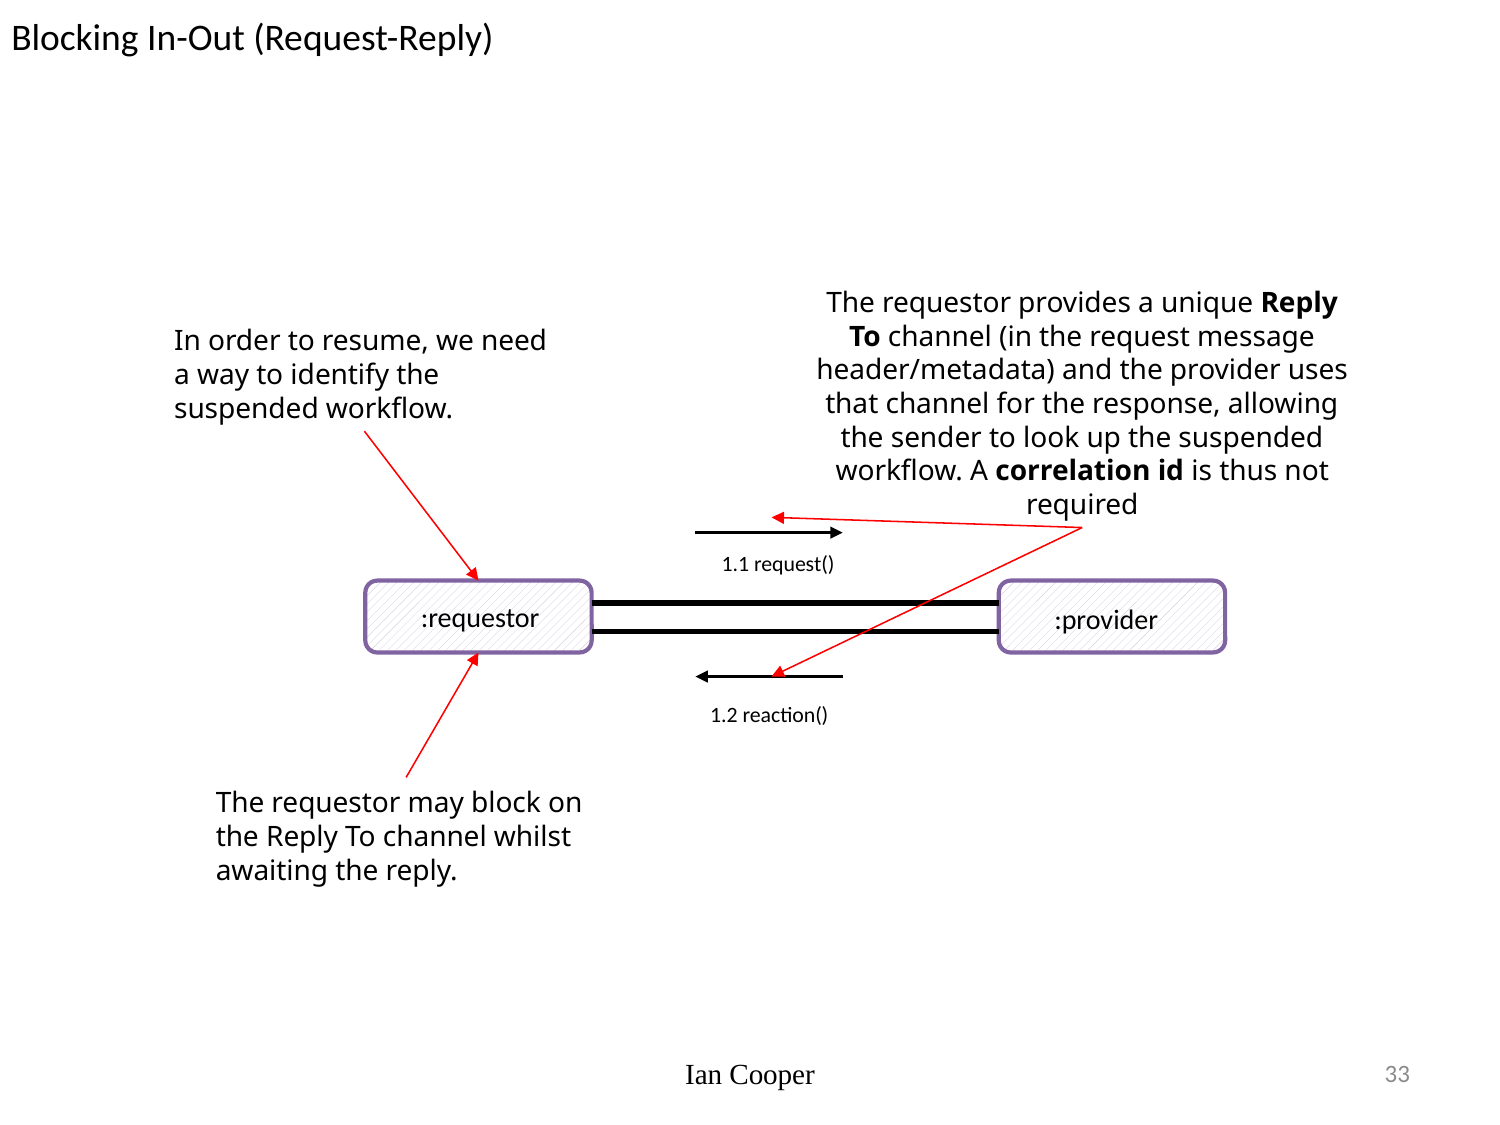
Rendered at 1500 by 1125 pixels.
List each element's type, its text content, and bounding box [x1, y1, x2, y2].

text_box Blocking In-Out (Request-Reply) [0, 1, 1500, 69]
slide_number 33 [1074, 1042, 1425, 1103]
text_box In order to resume, we need a way to identify the suspended workflow. [159, 315, 570, 432]
text_box 1.1 request() [706, 542, 766, 584]
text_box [771, 517, 1083, 531]
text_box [405, 652, 479, 778]
text_box 1.2 reaction() [695, 693, 891, 735]
text_box The requestor provides a unique Reply To channel (in the request message header/metadata) and the provider uses that channel for the response, allowing the sender to look up the suspended workflow. A correlation id is thus not required [796, 276, 1368, 528]
text_box [363, 578, 594, 655]
footer Ian Cooper [512, 1042, 988, 1103]
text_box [364, 432, 479, 581]
text_box The requestor may block on the Reply To channel whilst awaiting the reply. [201, 777, 612, 894]
text_box :provider [1087, 593, 1185, 643]
text_box :requestor [406, 591, 570, 641]
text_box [771, 537, 1083, 677]
text_box [1087, 578, 1228, 655]
